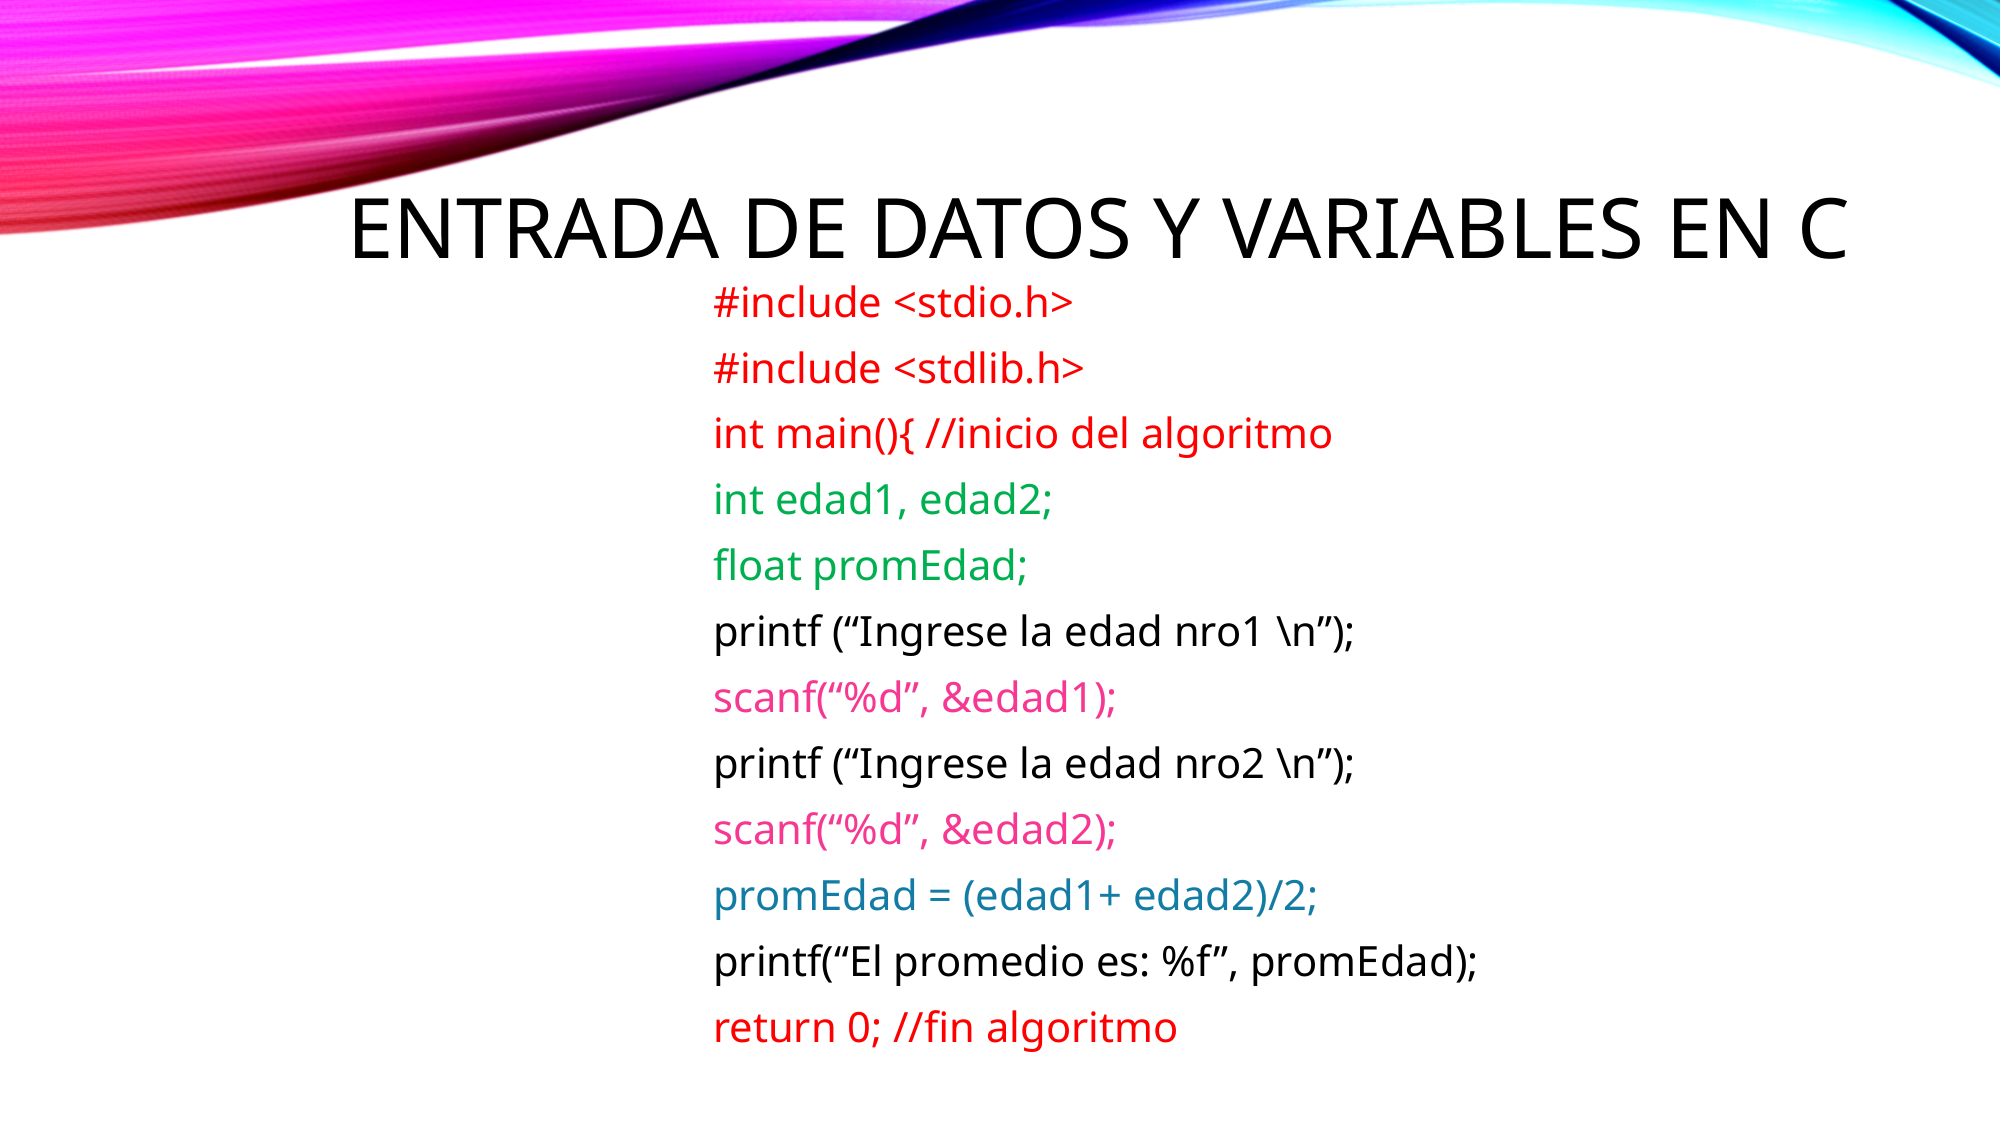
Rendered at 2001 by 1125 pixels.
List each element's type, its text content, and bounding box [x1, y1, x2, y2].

picture [1910, 0, 2000, 45]
title EntrAda de datos y variables en C [0, 125, 1888, 338]
picture [0, 0, 2000, 237]
picture [1890, 0, 2000, 75]
list #include <stdio.h> #include <stdlib.h> int main(){ //inicio del algoritmo int edad1, edad2; float promEdad; printf (“Ingrese la edad nro1 \n”); scanf(“%d”, &edad1); printf (“Ingrese la edad nro2 \n”); scanf(“%d”, &edad2); promEdad = (edad1+ edad2)/2; printf(“El promedio es: %f”, promEdad); return 0; //fin algoritmo [698, 273, 1688, 1084]
